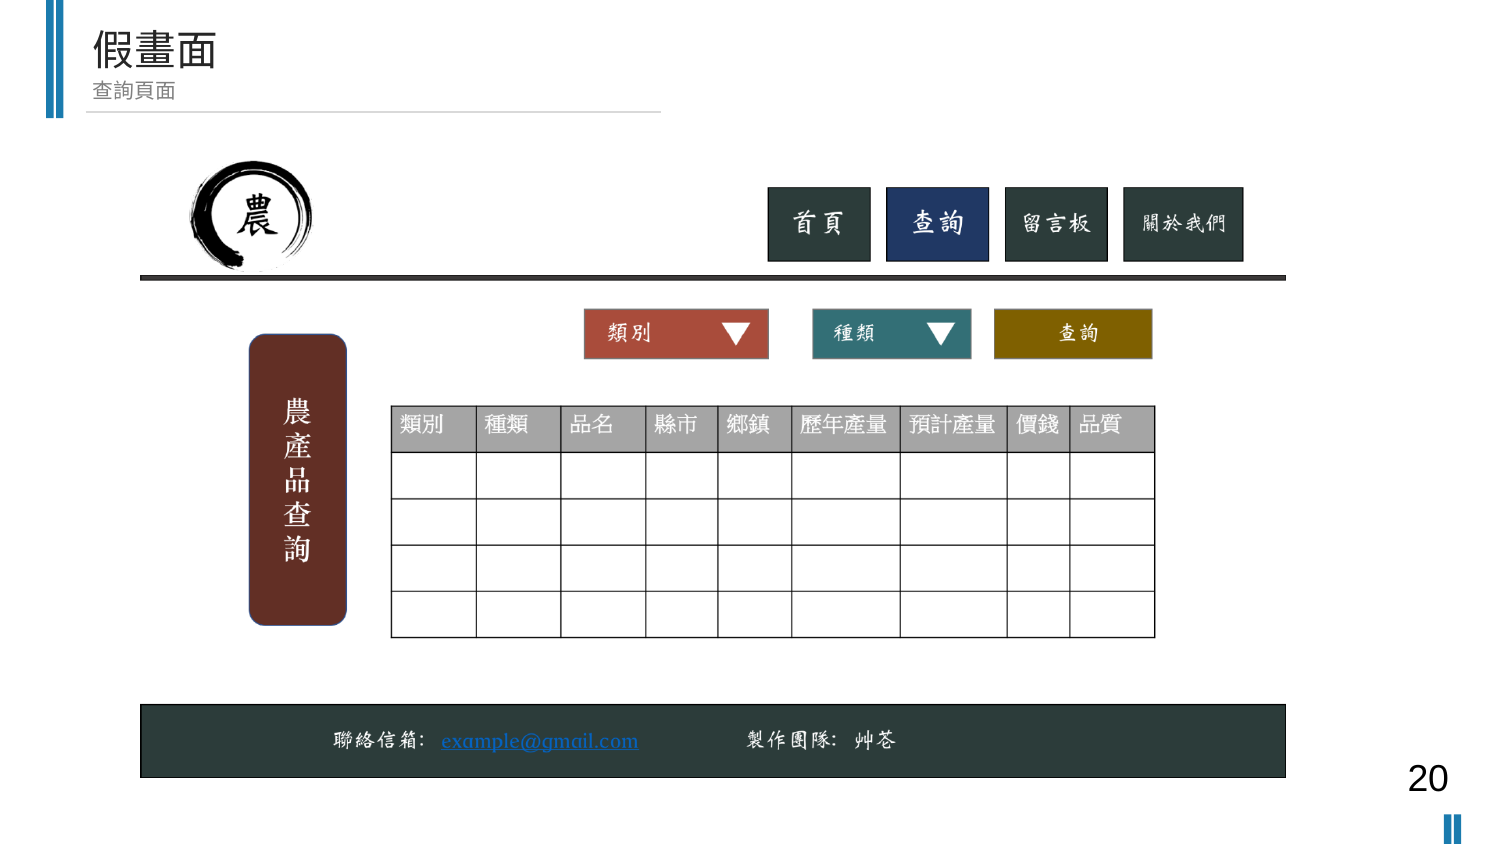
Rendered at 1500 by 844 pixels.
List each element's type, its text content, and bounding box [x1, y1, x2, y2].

text_box 假畫面 [78, 15, 714, 70]
text_box 20 [1392, 746, 1465, 807]
picture [140, 160, 1286, 778]
text_box 查詢頁面 [78, 70, 714, 111]
